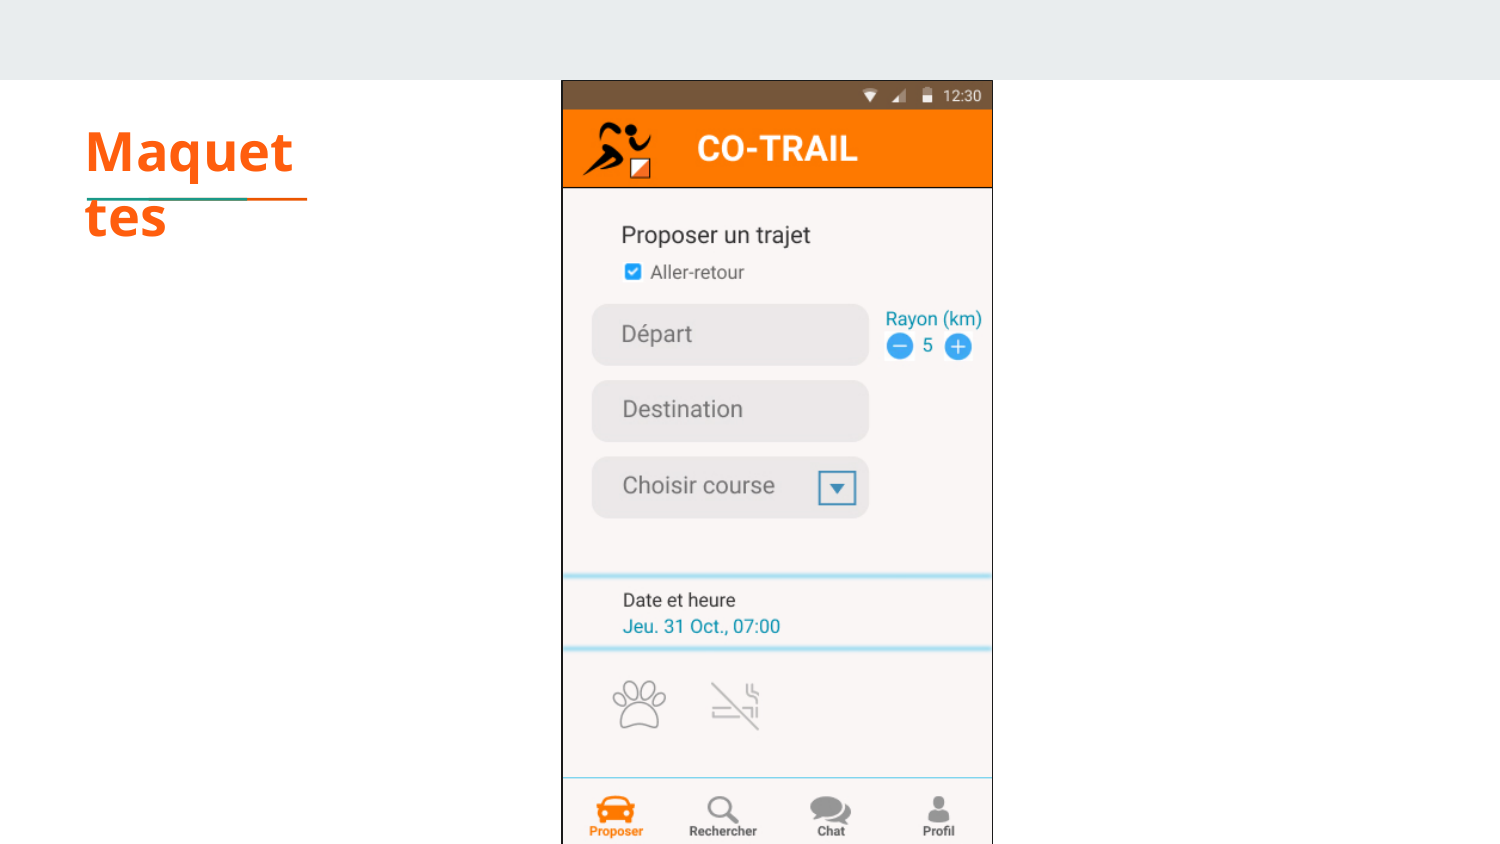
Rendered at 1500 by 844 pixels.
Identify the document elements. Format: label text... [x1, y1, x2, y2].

text_box Maquettes [69, 102, 314, 175]
picture [562, 80, 992, 844]
